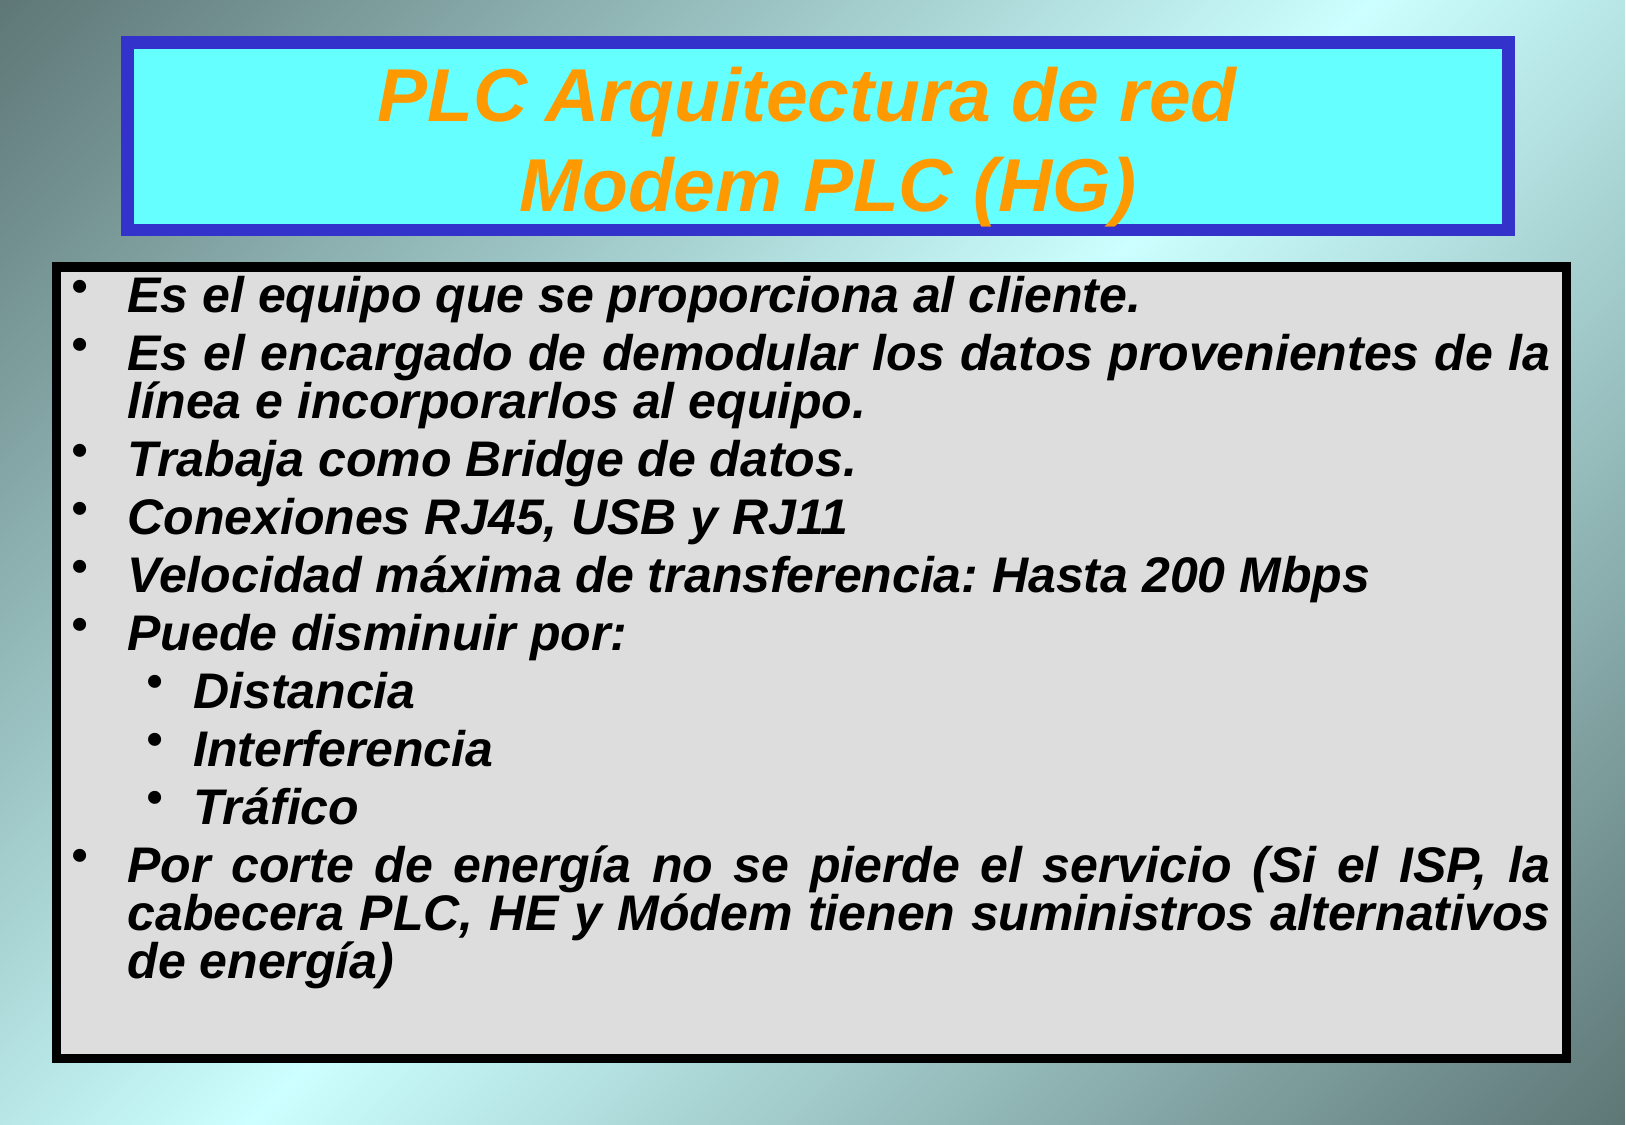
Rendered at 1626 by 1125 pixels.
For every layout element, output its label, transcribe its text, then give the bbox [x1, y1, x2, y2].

title PLC Arquitectura de red Modem PLC (HG) [127, 42, 1509, 231]
text_box [54, 487, 914, 1000]
list Es el equipo que se proporciona al cliente. Es el encargado de demodular los datos provenientes de la línea e incorporarlos al equipo. Trabaja como Bridge de datos. Conexiones RJ45, USB y RJ11 Velocidad máxima de transferencia: Hasta 200 Mbps Puede disminuir por: Distancia Interferencia Tráfico Por corte de energía no se pierde el servicio (Si el ISP, la cabecera PLC, HE y Módem tienen suministros alternativos de energía) [56, 266, 1567, 1059]
